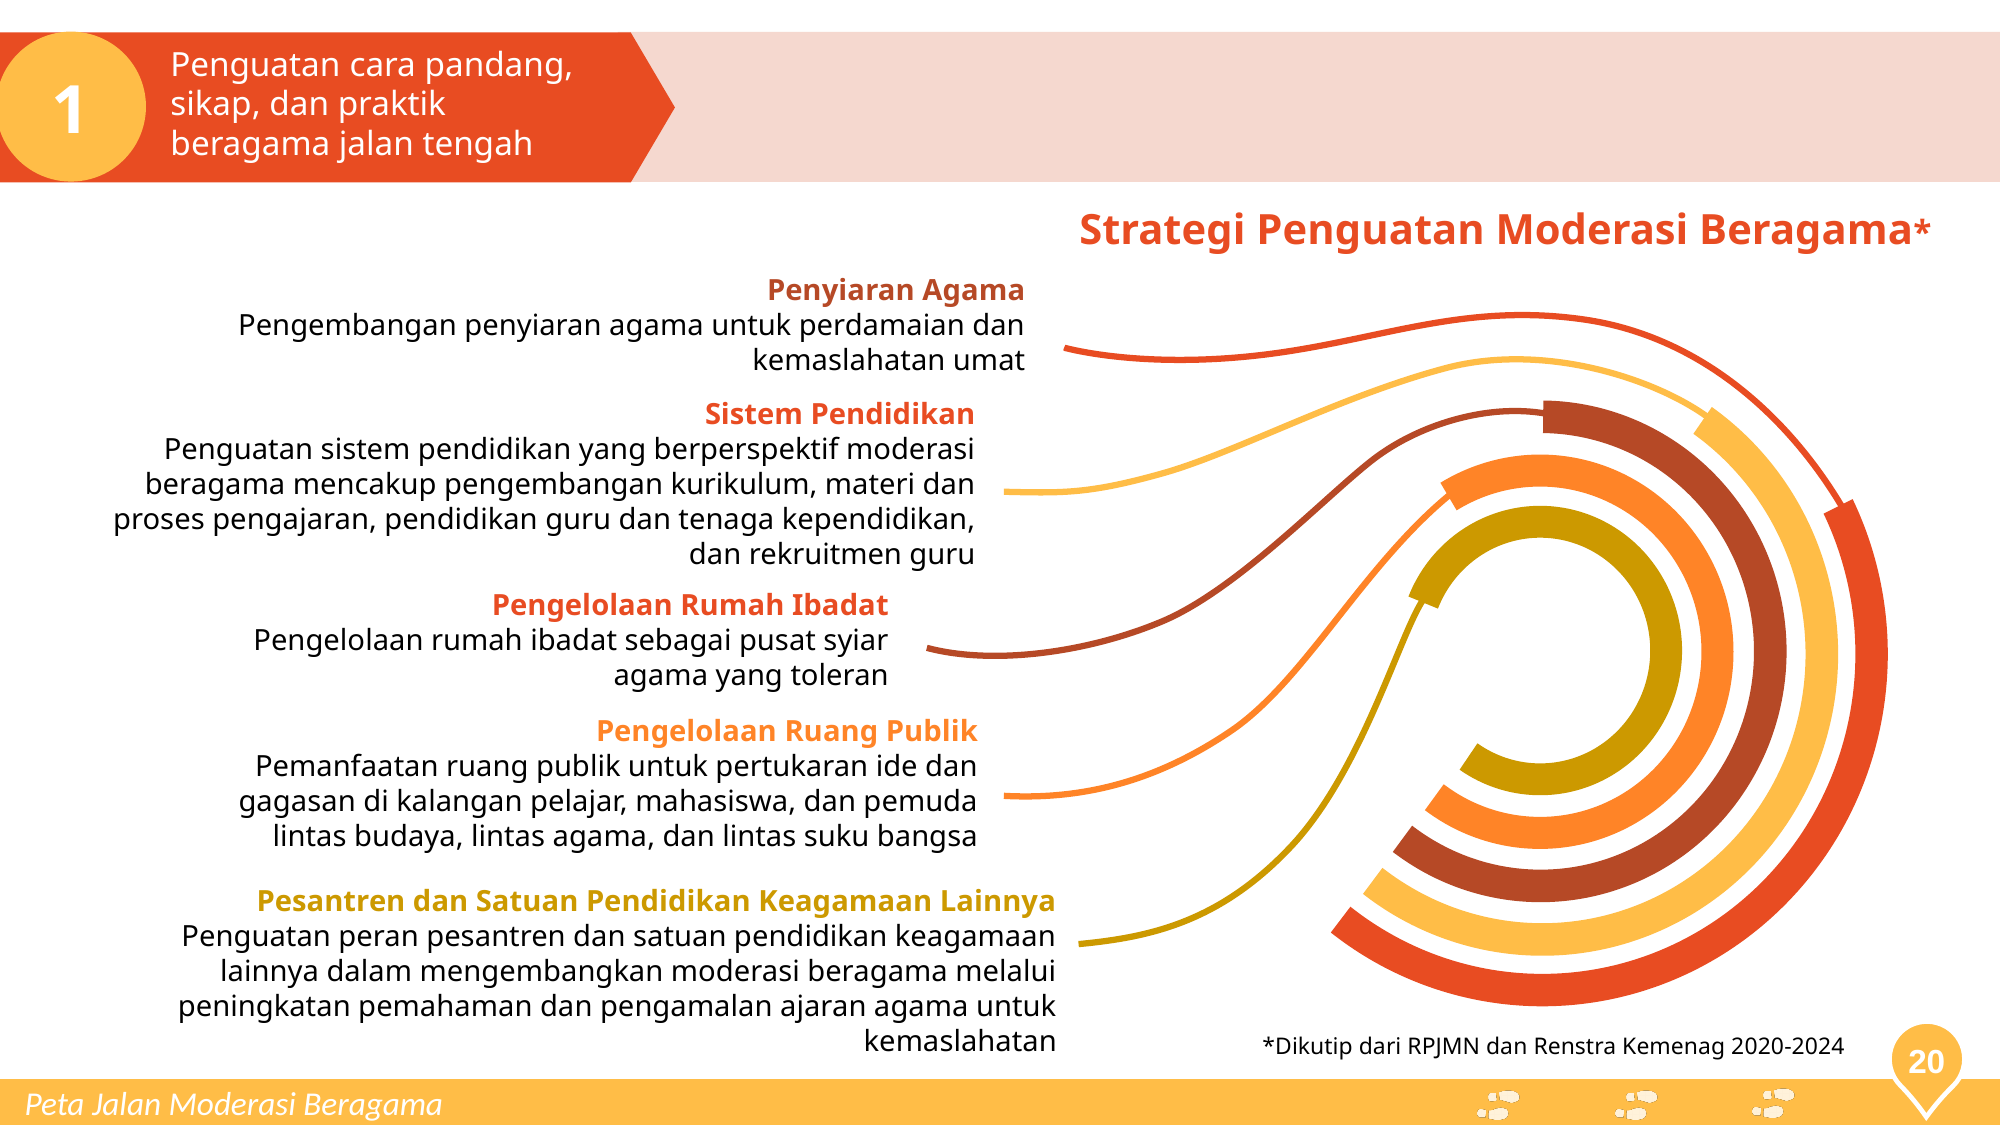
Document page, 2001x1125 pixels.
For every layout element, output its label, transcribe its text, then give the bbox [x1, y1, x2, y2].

text_box [632, 31, 2000, 183]
text_box Penyiaran Agama Pengembangan penyiaran agama untuk perdamaian dan kemaslahatan umat [220, 263, 1041, 384]
text_box Pengelolaan Rumah Ibadat Pengelolaan rumah ibadat sebagai pusat syiar agama yang toleran [204, 579, 904, 699]
text_box Strategi Penguatan Moderasi Beragama* [1064, 183, 1950, 278]
picture [1750, 1080, 1796, 1125]
text_box *Dikutip dari RPJMN dan Renstra Kemenag 2020-2024 [1247, 1023, 1861, 1067]
text_box [1078, 598, 1424, 945]
text_box [0, 31, 677, 184]
text_box Pengelolaan Ruang Publik Pemanfaatan ruang publik untuk pertukaran ide dan gagasan di kalangan pelajar, mahasiswa, dan pemuda lintas budaya, lintas agama, dan lintas suku bangsa [149, 704, 994, 860]
text_box Penguatan cara pandang, sikap, dan praktik beragama jalan tengah [155, 35, 612, 170]
picture [1475, 1082, 1521, 1125]
text_box [926, 450, 1457, 657]
text_box 1 [0, 30, 148, 183]
text_box [1329, 497, 1889, 1008]
text_box [1361, 493, 1840, 957]
text_box [1423, 453, 1735, 850]
text_box [1003, 405, 1516, 493]
picture [1613, 1082, 1659, 1125]
text_box [1064, 314, 1846, 513]
text_box 20 [1889, 1032, 1965, 1088]
text_box Pesantren dan Satuan Pendidikan Keagamaan Lainnya Penguatan peran pesantren dan satuan pendidikan keagamaan lainnya dalam mengembangkan moderasi beragama melalui peningkatan pemahaman dan pengamalan ajaran agama untuk kemaslahatan [71, 875, 1072, 1065]
text_box [1391, 474, 1788, 904]
text_box [1407, 504, 1684, 797]
text_box Sistem Pendidikan Penguatan sistem pendidikan yang berperspektif moderasi beragama mencakup pengembangan kurikulum, materi dan proses pengajaran, pendidikan guru dan tenaga kependidikan, dan rekruitmen guru [68, 387, 991, 578]
text_box [1003, 489, 1457, 797]
